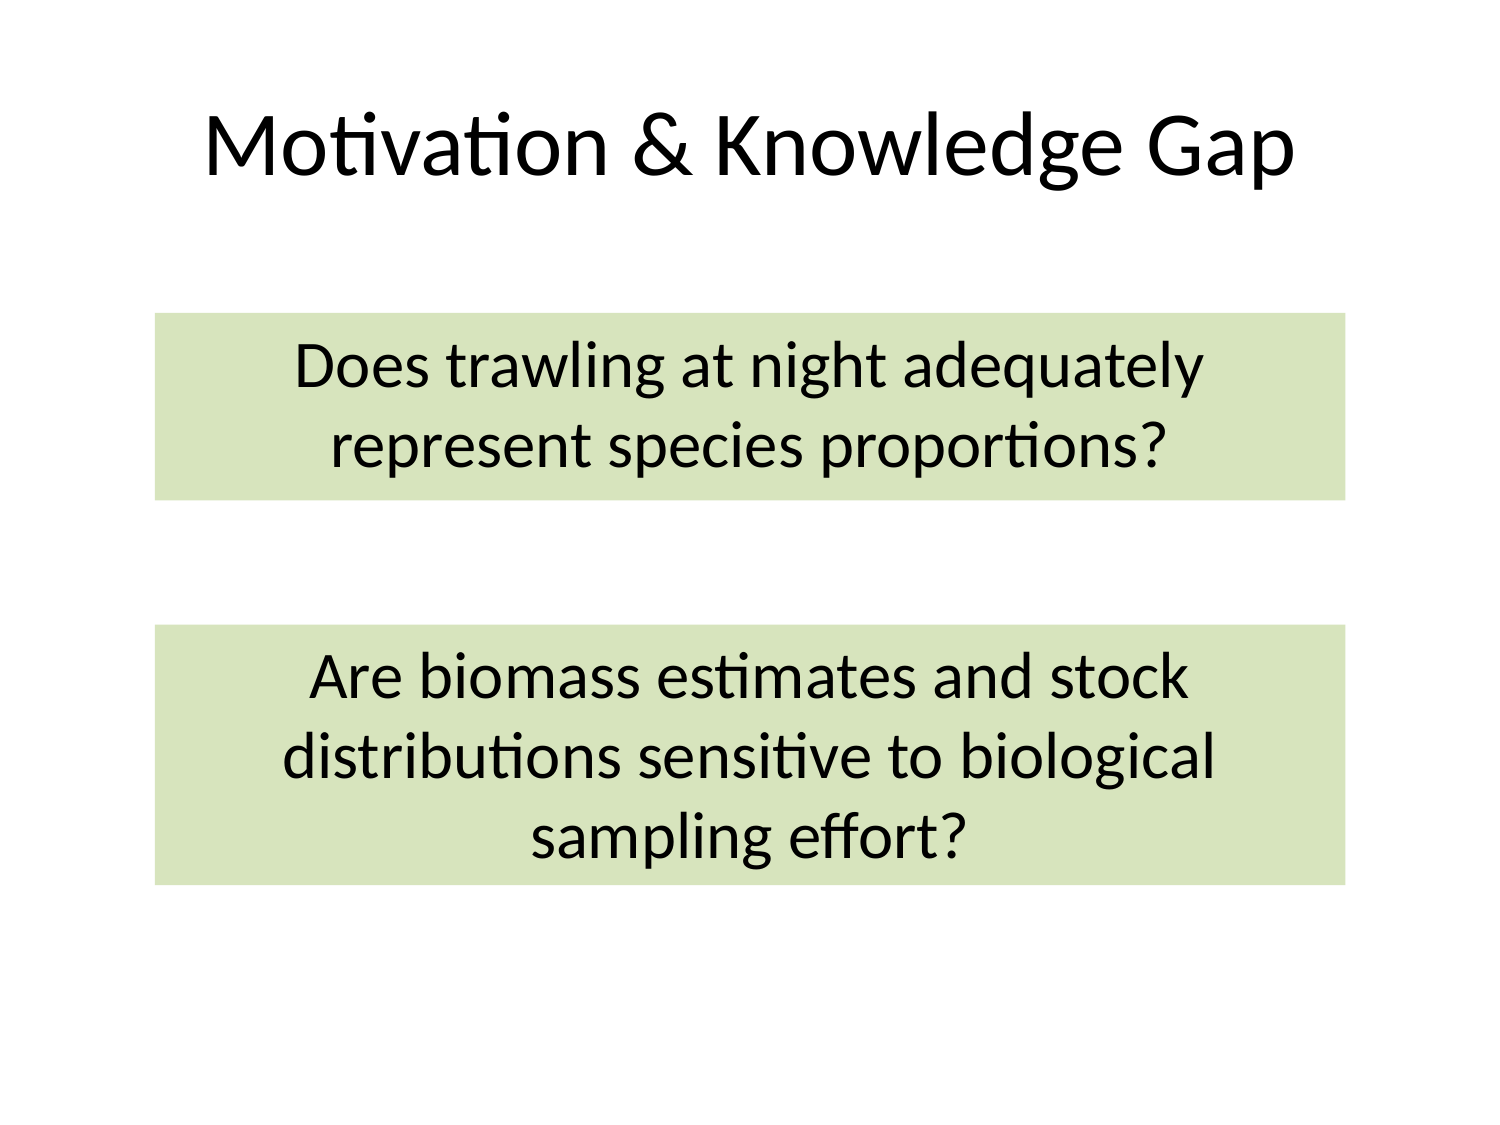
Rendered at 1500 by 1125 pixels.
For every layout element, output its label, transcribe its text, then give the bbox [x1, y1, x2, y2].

text_box Does trawling at night adequately represent species proportions? [154, 312, 1346, 501]
text_box Are biomass estimates and stock distributions sensitive to biological sampling effort? [154, 624, 1346, 886]
title Motivation & Knowledge Gap [75, 45, 1425, 233]
